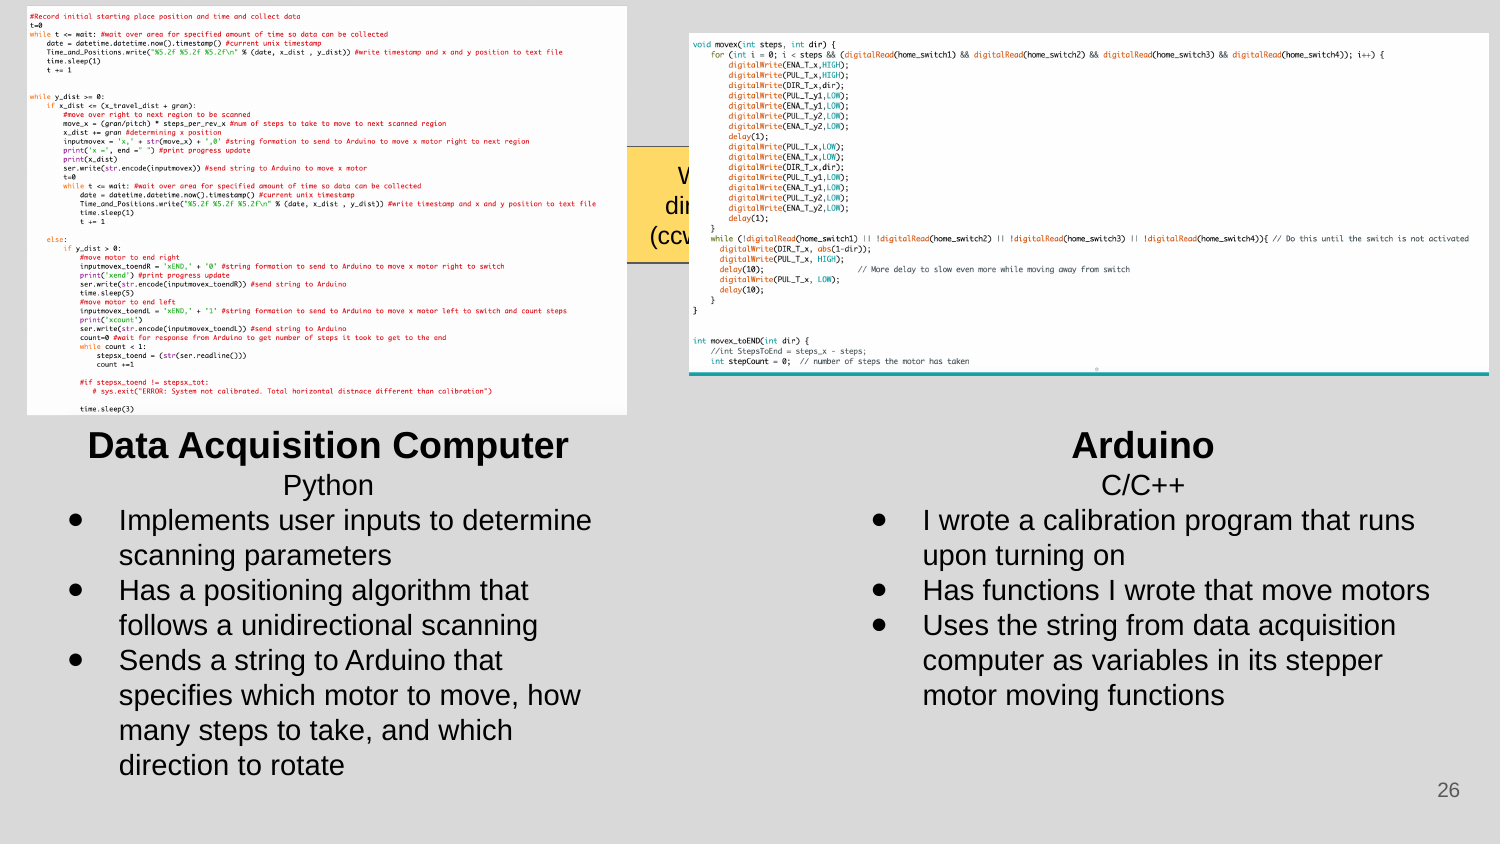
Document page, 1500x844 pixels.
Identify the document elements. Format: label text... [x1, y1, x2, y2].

text_box Control Systems [631, 14, 1354, 110]
text_box Which direction (ccw or cw) [631, 156, 684, 253]
picture [27, 5, 627, 416]
text_box Arduino C/C++ I wrote a calibration program that runs upon turning on Has functions I wrote that move motors Uses the string from data acquisition computer as variables in its stepper motor moving functions [832, 406, 1454, 779]
slide_number 26 [1385, 756, 1476, 822]
picture [689, 33, 1489, 376]
text_box [631, 253, 684, 263]
text_box [631, 146, 684, 156]
text_box Data Acquisition Computer Python Implements user inputs to determine scanning parameters Has a positioning algorithm that follows a unidirectional scanning Sends a string to Arduino that specifies which motor to move, how many steps to take, and which direction to rotate [28, 422, 628, 822]
